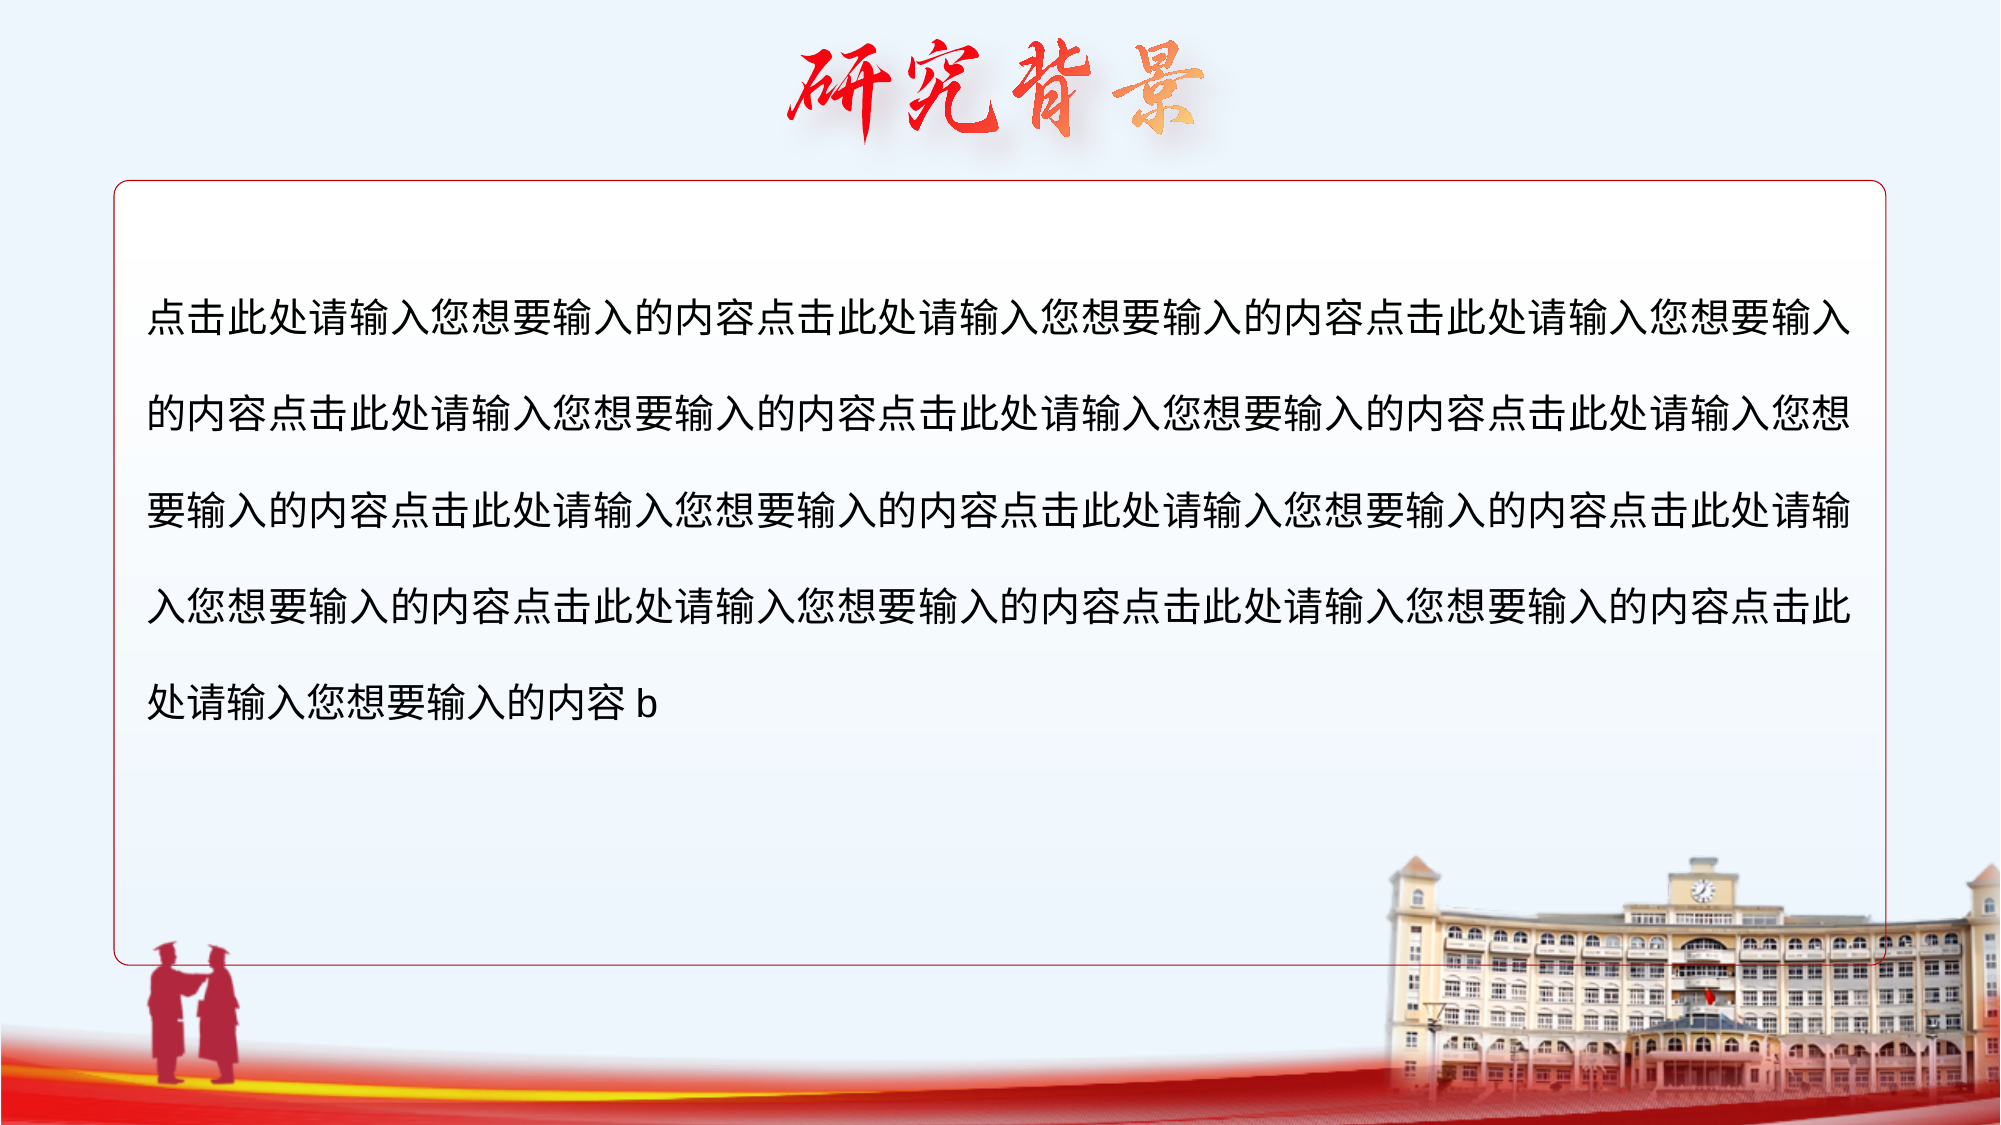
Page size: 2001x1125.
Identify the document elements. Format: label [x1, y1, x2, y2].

picture [0, 833, 2000, 1125]
text_box [113, 179, 1887, 966]
text_box [653, 37, 1347, 146]
